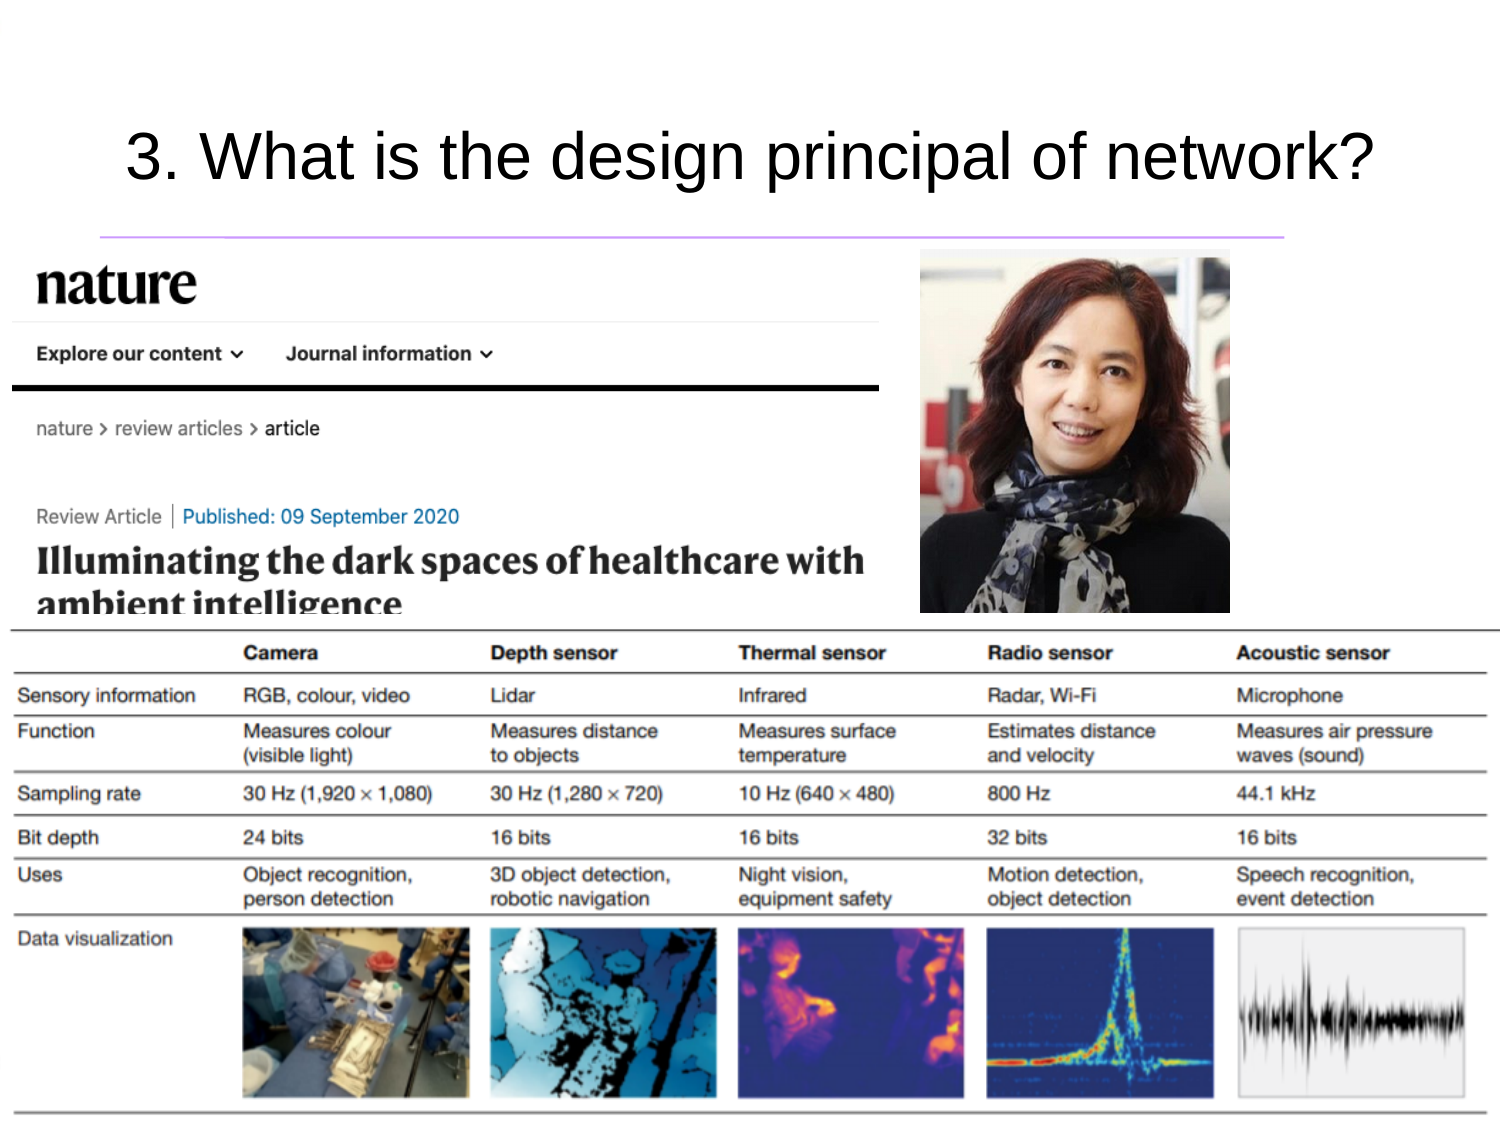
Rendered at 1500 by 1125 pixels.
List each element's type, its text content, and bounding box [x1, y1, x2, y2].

title 3. What is the design principal of network? [1, 92, 1500, 214]
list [12, 249, 880, 612]
picture [0, 0, 1500, 1125]
